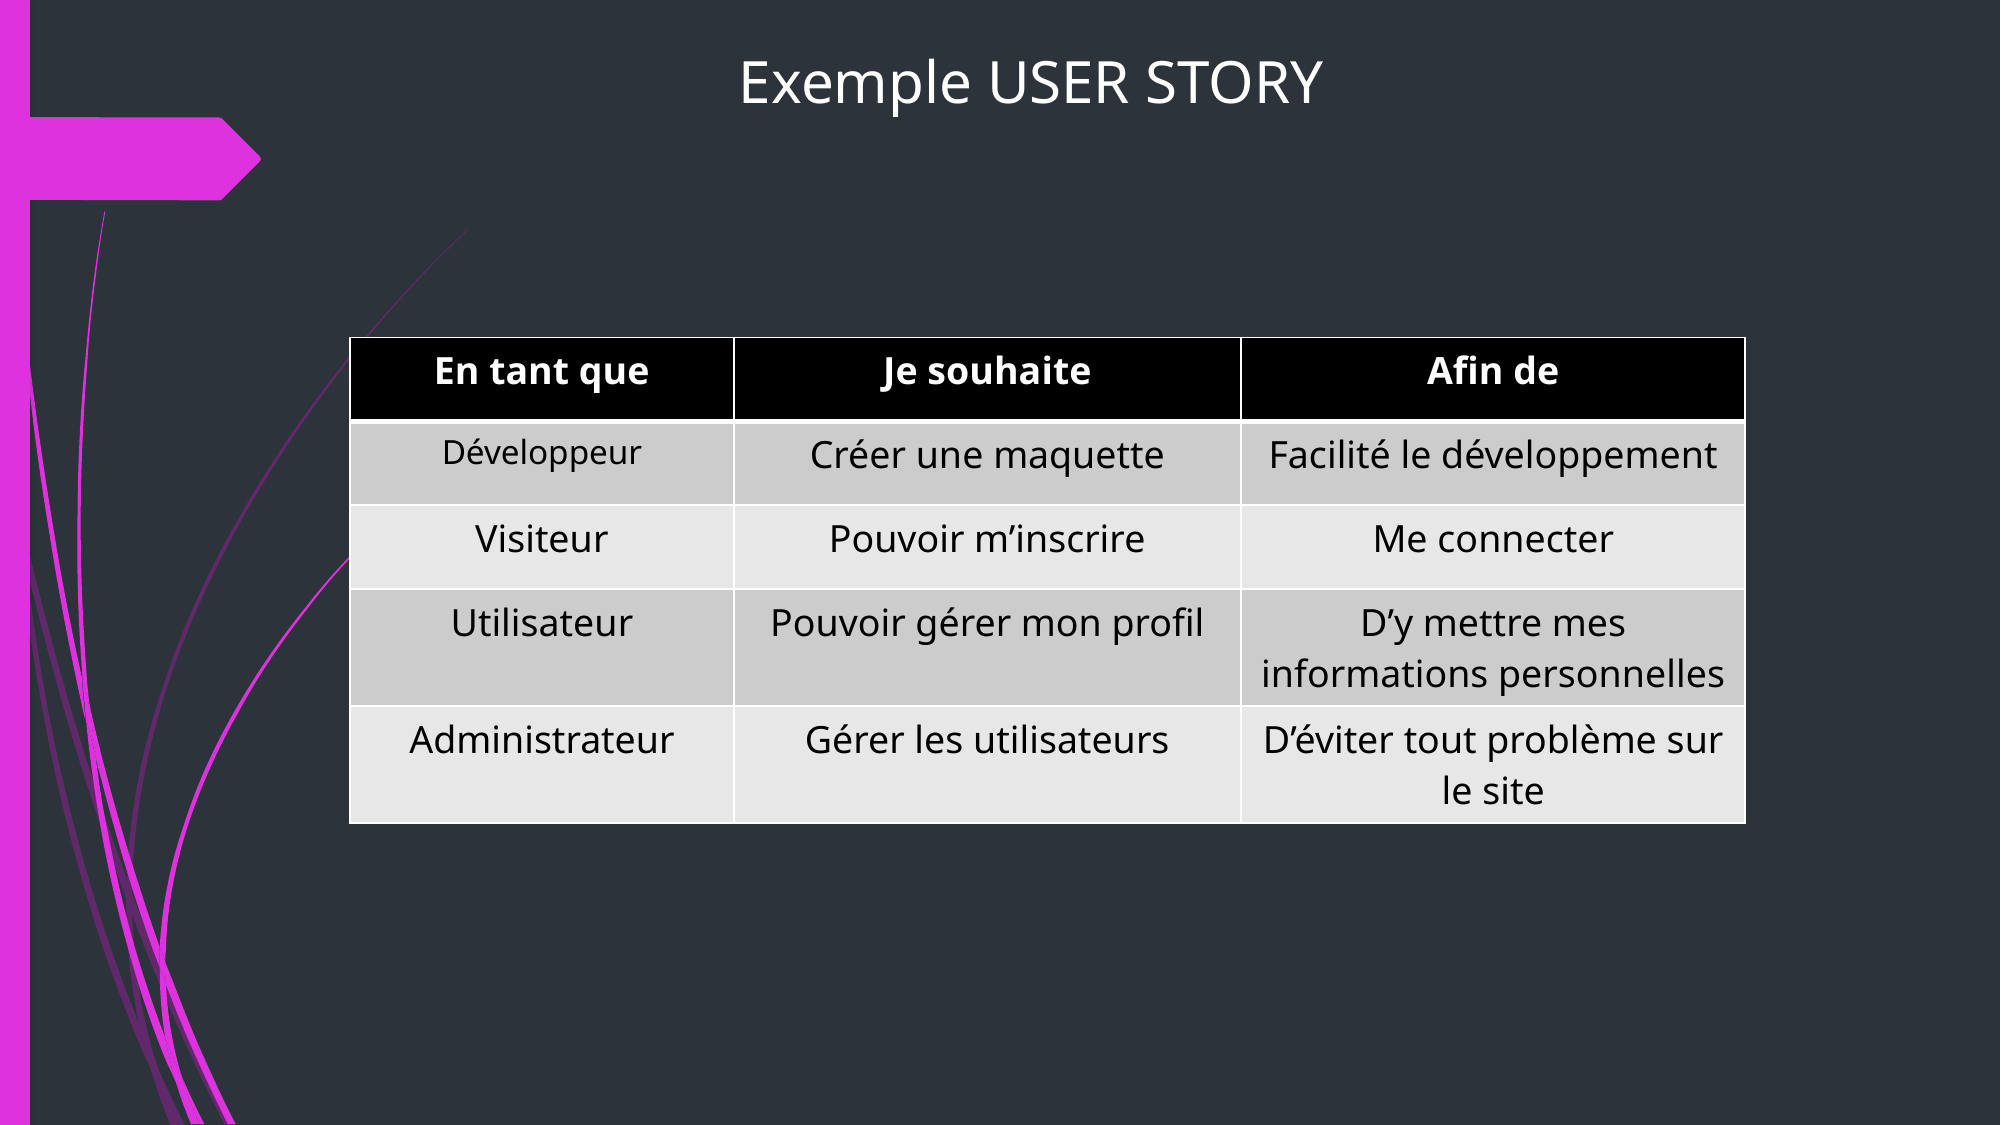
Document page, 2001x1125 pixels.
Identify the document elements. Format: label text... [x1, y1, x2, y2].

table_cell Facilité le développement [1242, 424, 1744, 504]
table_cell Gérer les utilisateurs [735, 707, 1240, 822]
table_header En tant que [351, 338, 733, 419]
table_cell D’y mettre mes informations personnelles [1242, 590, 1744, 705]
table_cell Utilisateur [351, 590, 733, 705]
table_cell Créer une maquette [735, 424, 1240, 504]
table_cell Pouvoir gérer mon profil [735, 590, 1240, 705]
text_box Exemple USER STORY [724, 37, 1374, 123]
table_cell Administrateur [351, 707, 733, 822]
table_header Afin de [1242, 338, 1744, 419]
table_cell Pouvoir m’inscrire [735, 506, 1240, 588]
table_header Je souhaite [735, 338, 1240, 419]
table_cell D’éviter tout problème sur le site [1242, 707, 1744, 822]
table_cell Me connecter [1242, 506, 1744, 588]
table_cell Visiteur [351, 506, 733, 588]
table_cell Développeur [351, 424, 733, 504]
